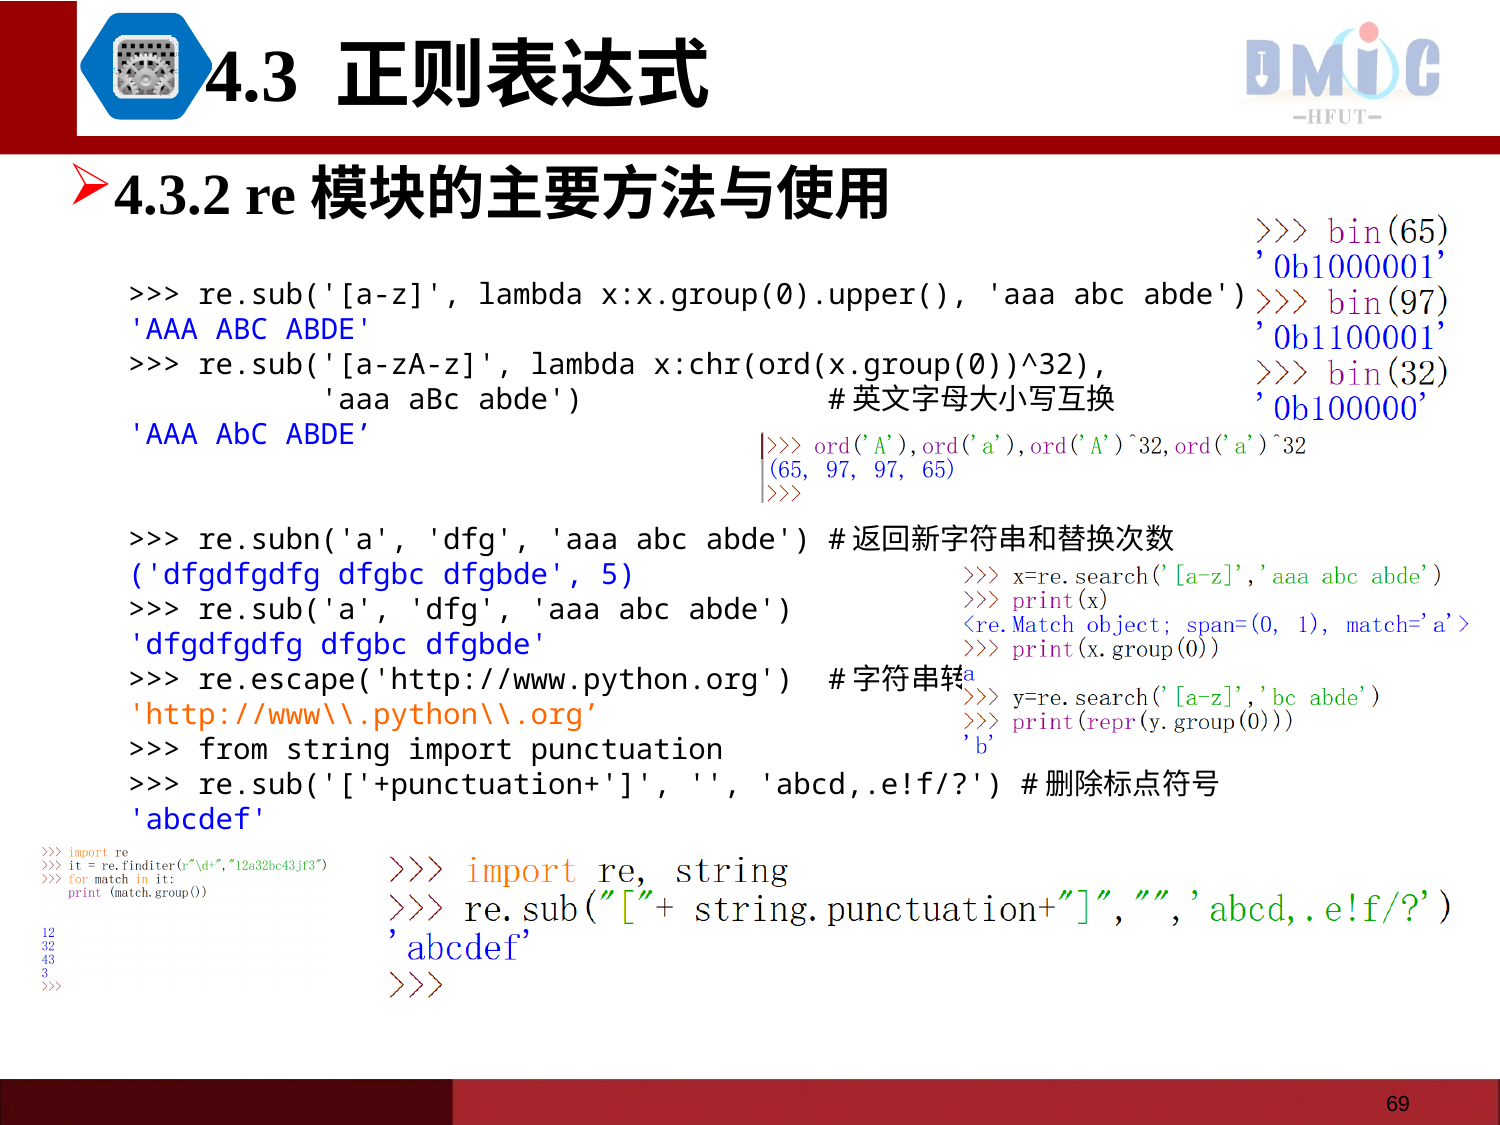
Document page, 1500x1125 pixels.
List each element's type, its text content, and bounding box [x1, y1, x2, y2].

picture [962, 563, 1490, 761]
picture [0, 1079, 1500, 1125]
picture [1252, 212, 1462, 427]
list >>> re.sub('[a-z]', lambda x:x.group(0).upper(), 'aaa abc abde') 'AAA ABC ABDE' >>> re.sub('[a-zA-z]', lambda x:chr(ord(x.group(0))^32), 'aaa aBc abde') #英文字母大小写互换 'AAA AbC ABDE’ >>> re.subn('a', 'dfg', 'aaa abc abde') #返回新字符串和替换次数 ('dfgdfgdfg dfgbc dfgbde', 5) >>> re.sub('a', 'dfg', 'aaa abc abde') 'dfgdfgdfg dfgbc dfgbde' >>> re.escape('http://www.python.org') #字符串转义 'http://www\\.python\\.org’ >>> from string import punctuation >>> re.sub('['+punctuation+']', '', 'abcd,.e!f/?') #删除标点符号 'abcdef' [112, 267, 1464, 1036]
picture [383, 845, 1470, 1000]
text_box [79, 12, 822, 126]
slide_number 69 [1074, 1081, 1425, 1119]
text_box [1210, 21, 1472, 132]
picture [761, 432, 1325, 504]
picture [40, 845, 330, 992]
text_box 4.3.2 re模块的主要方法与使用 [53, 149, 981, 234]
